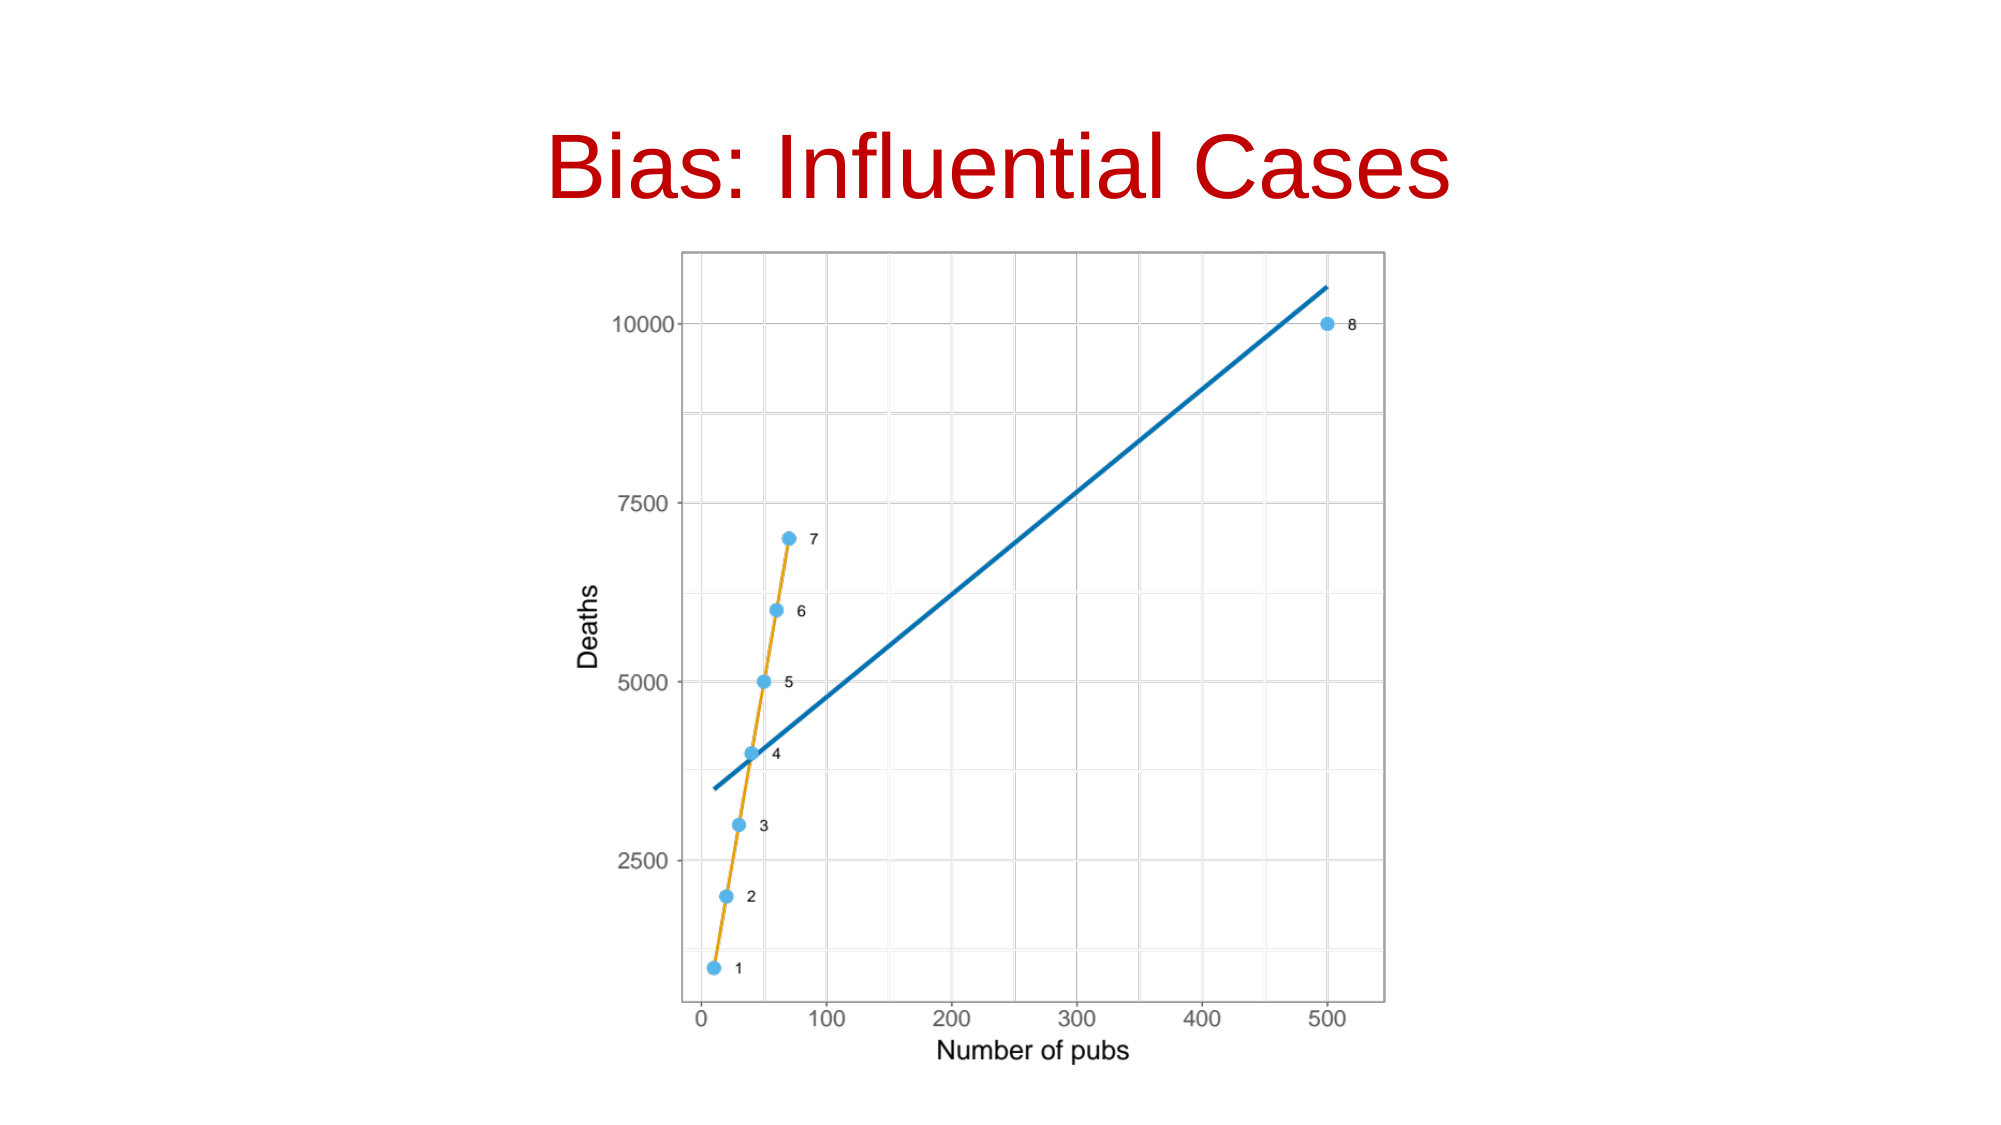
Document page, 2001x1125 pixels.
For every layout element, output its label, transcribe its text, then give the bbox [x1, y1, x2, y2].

title Bias: Influential Cases [137, 59, 1863, 278]
picture [569, 243, 1391, 1065]
